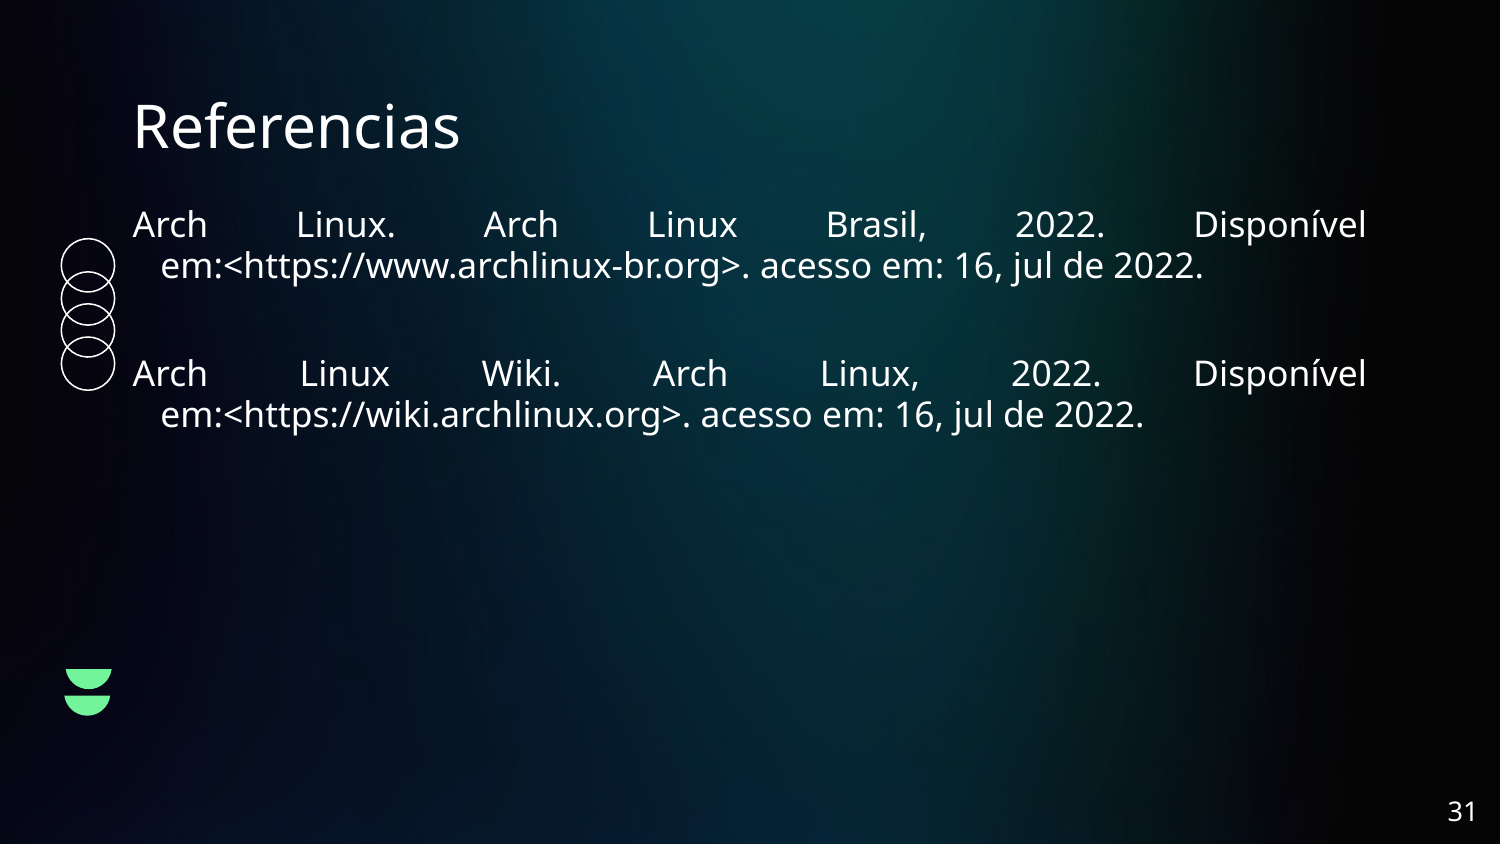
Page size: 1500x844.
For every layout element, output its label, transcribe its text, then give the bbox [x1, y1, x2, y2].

list Arch Linux. Arch Linux Brasil, 2022. Disponível em:<https://www.archlinux-br.org>. acesso em: 16, jul de 2022. Arch Linux Wiki. Arch Linux, 2022. Disponível em:<https://wiki.archlinux.org>. acesso em: 16, jul de 2022. [117, 189, 1383, 332]
slide_number ‹#› [1403, 779, 1494, 844]
title Referencias [117, 88, 1383, 158]
picture [0, 0, 1500, 844]
